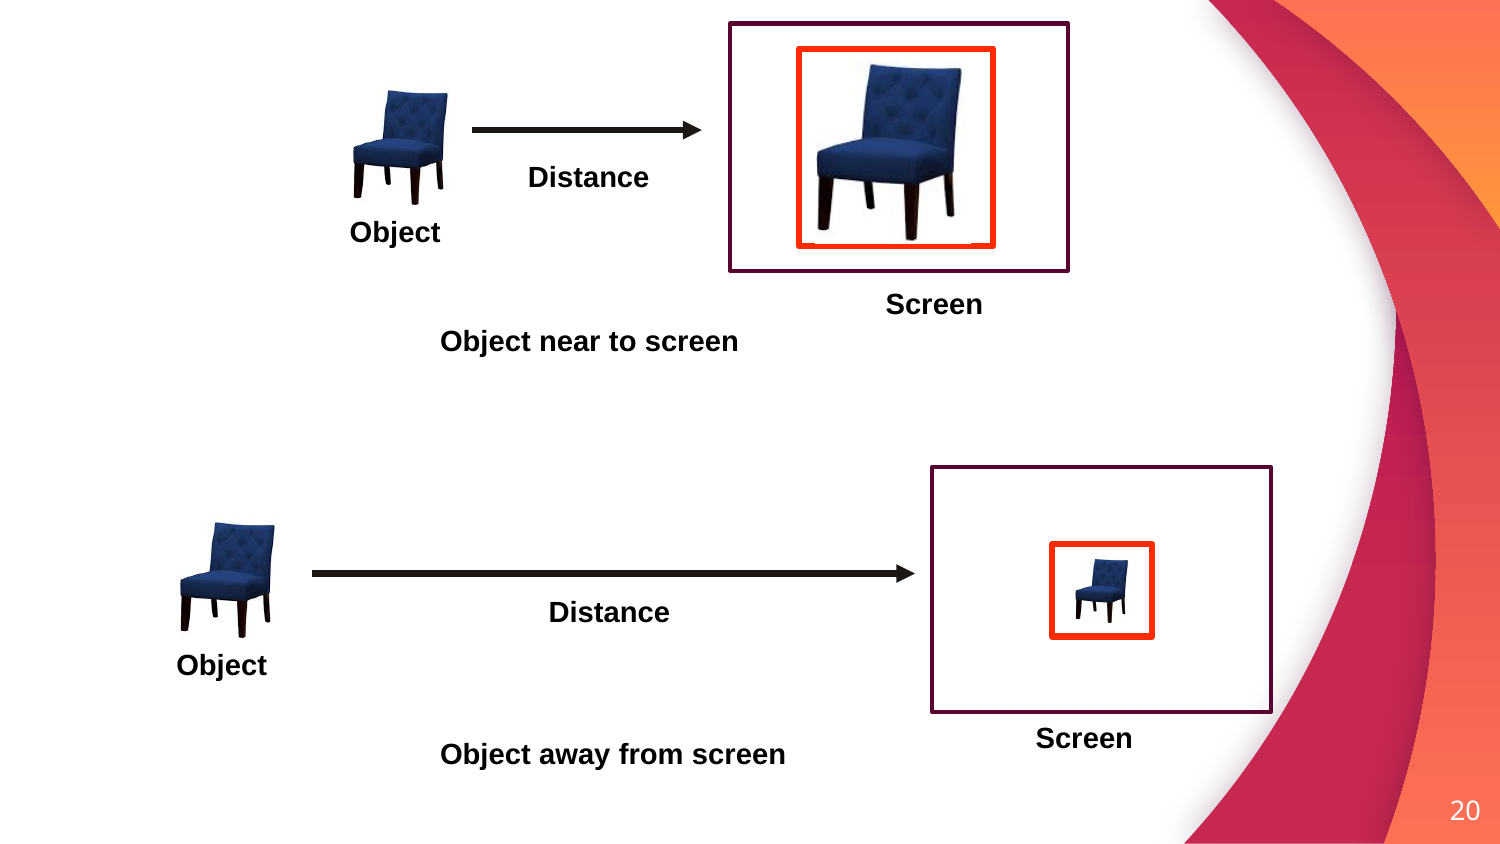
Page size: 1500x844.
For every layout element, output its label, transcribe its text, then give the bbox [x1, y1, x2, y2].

text_box [728, 21, 1070, 273]
text_box Object [161, 639, 332, 689]
text_box [797, 47, 995, 248]
text_box 20 [1391, 779, 1482, 844]
picture [814, 60, 972, 245]
text_box Screen [1020, 714, 1175, 762]
picture [178, 519, 281, 640]
picture [351, 87, 454, 208]
picture [1074, 557, 1132, 625]
text_box Object away from screen [425, 728, 846, 778]
text_box [1050, 542, 1154, 639]
text_box Object near to screen [425, 314, 846, 365]
text_box Screen [870, 277, 1025, 328]
text_box Distance [513, 151, 717, 202]
text_box Distance [533, 586, 738, 636]
text_box Object [334, 205, 505, 256]
text_box [930, 465, 1273, 714]
